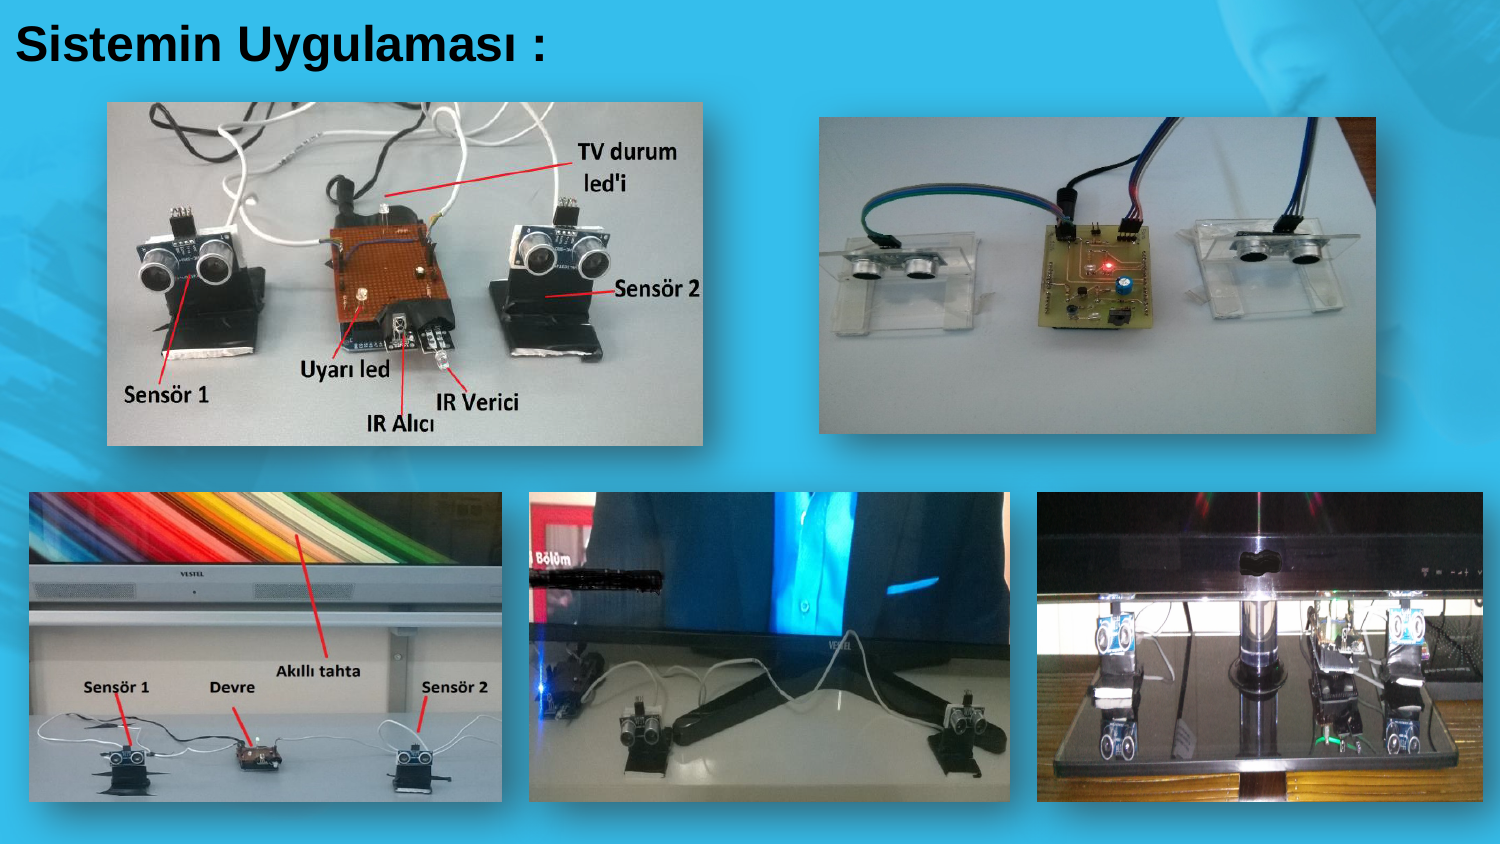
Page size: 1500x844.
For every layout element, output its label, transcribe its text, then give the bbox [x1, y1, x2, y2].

picture [0, 0, 1500, 844]
title Sistemin Uygulaması : [0, 4, 727, 80]
